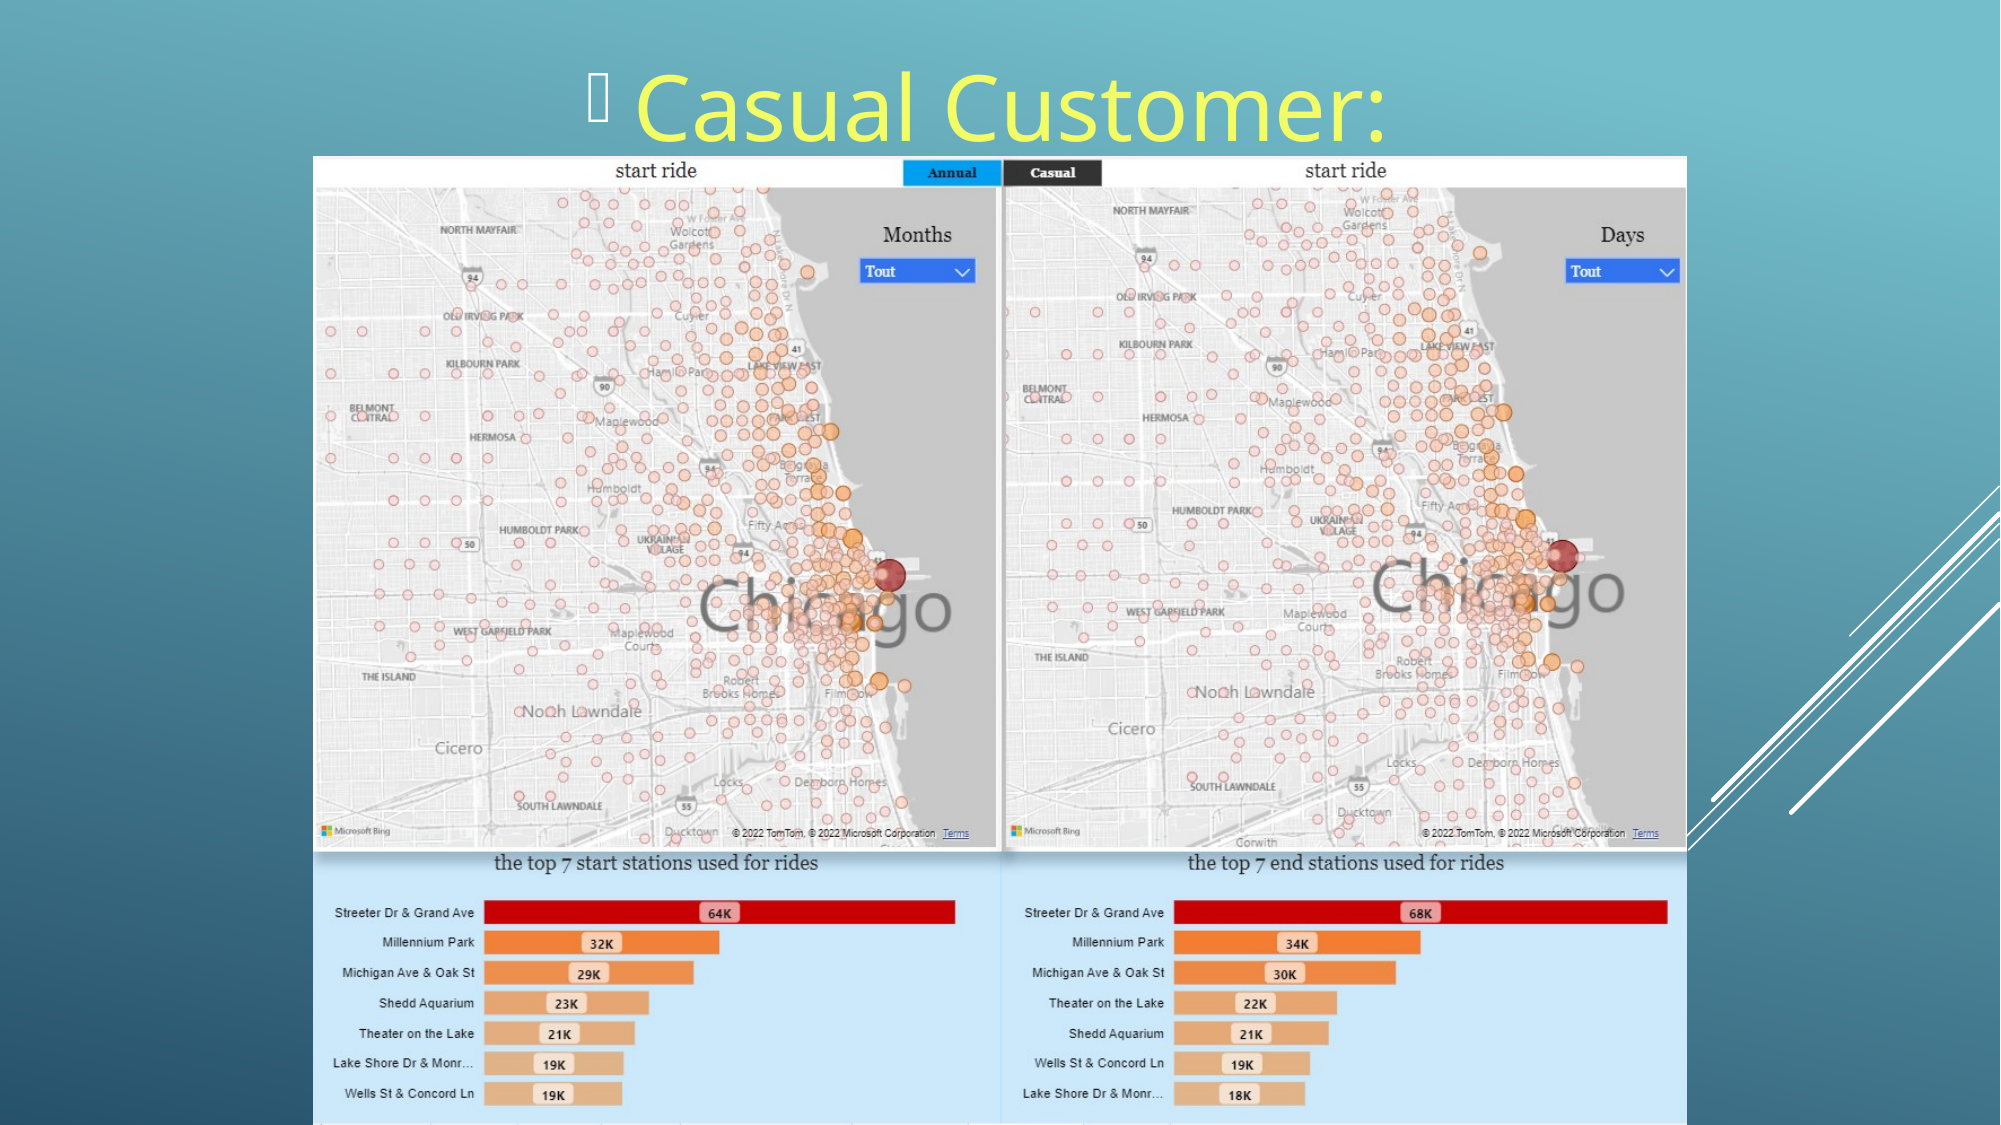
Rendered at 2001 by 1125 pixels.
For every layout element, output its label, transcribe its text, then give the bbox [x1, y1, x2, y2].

text_box Casual Customer: [365, 16, 1635, 156]
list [312, 156, 1688, 1125]
